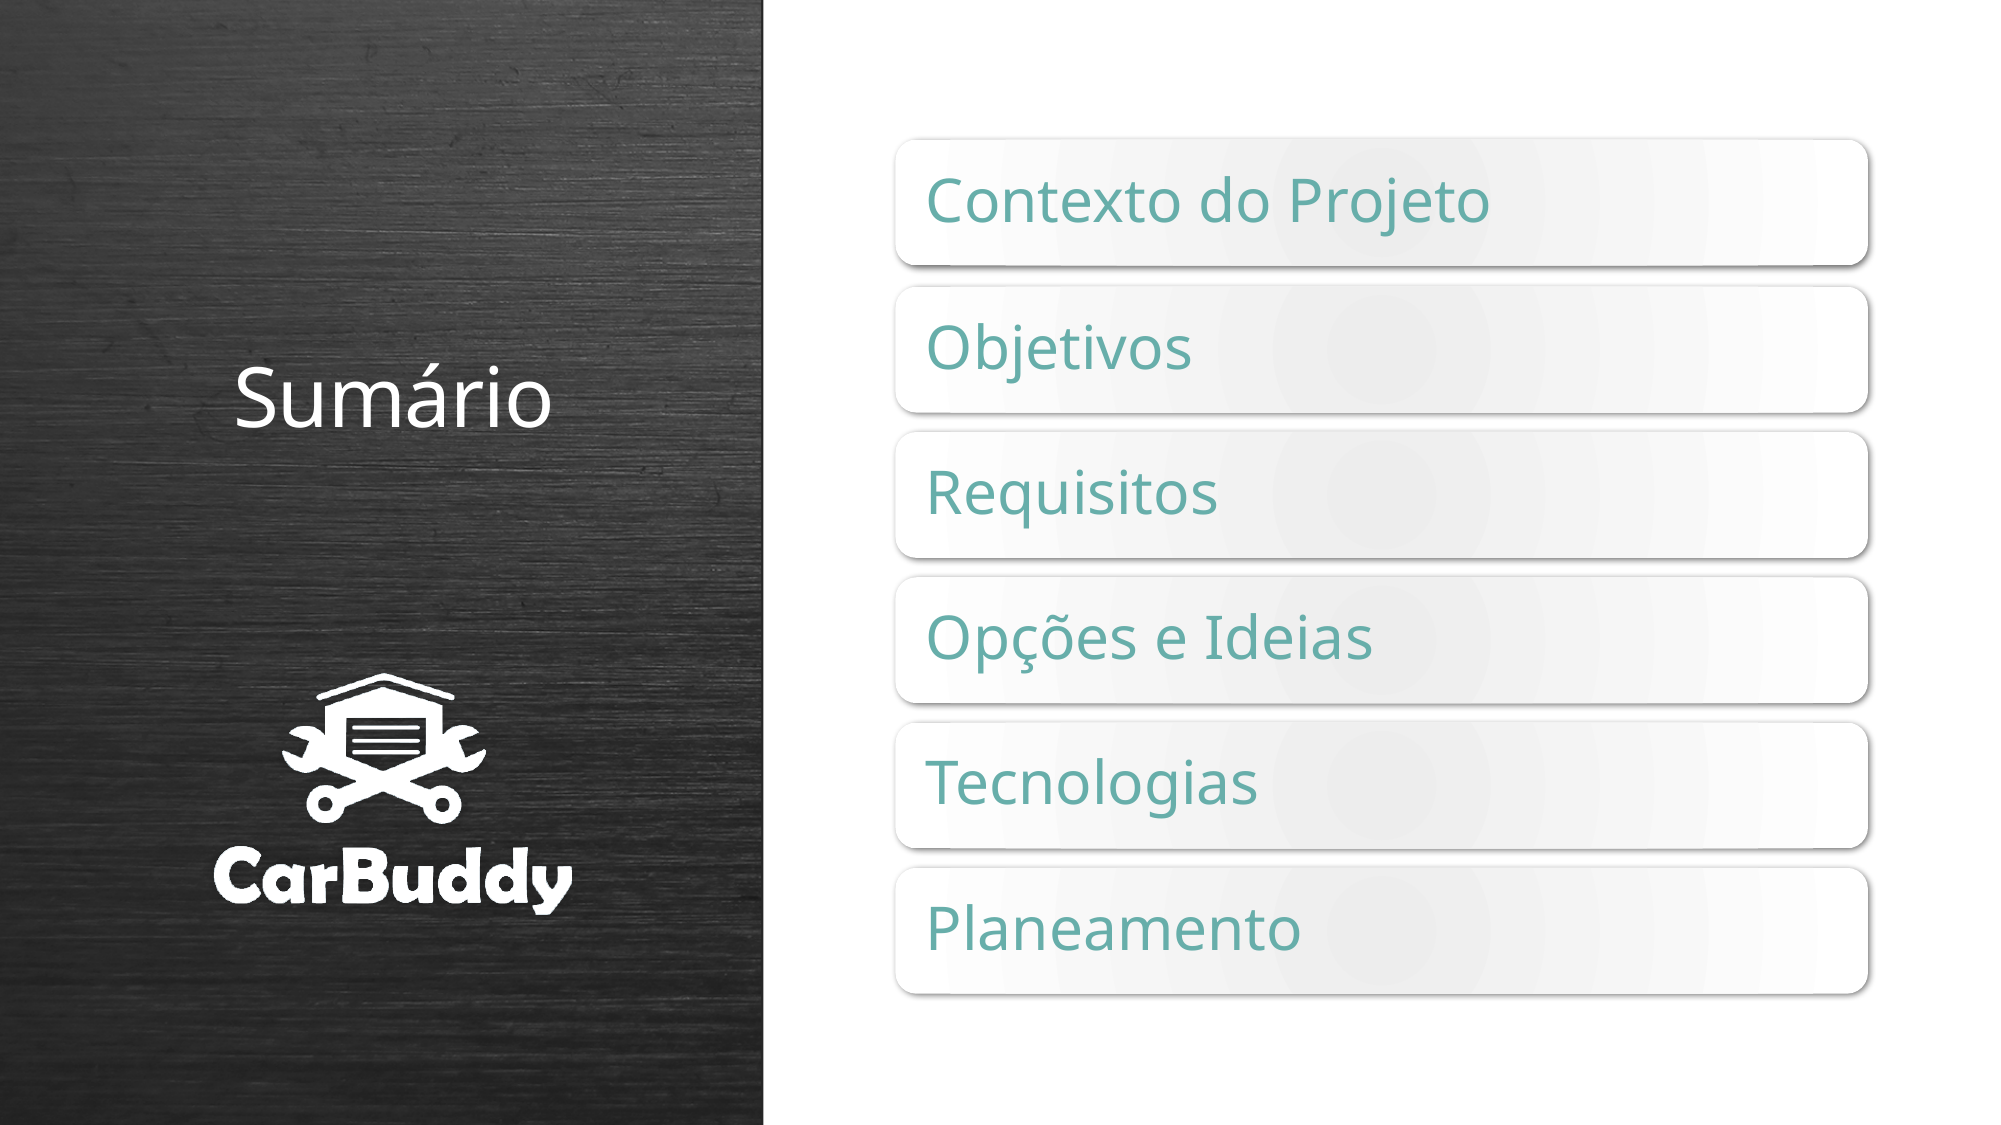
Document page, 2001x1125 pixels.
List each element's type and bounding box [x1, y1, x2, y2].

list [894, 132, 1869, 1003]
picture [0, 0, 762, 1125]
